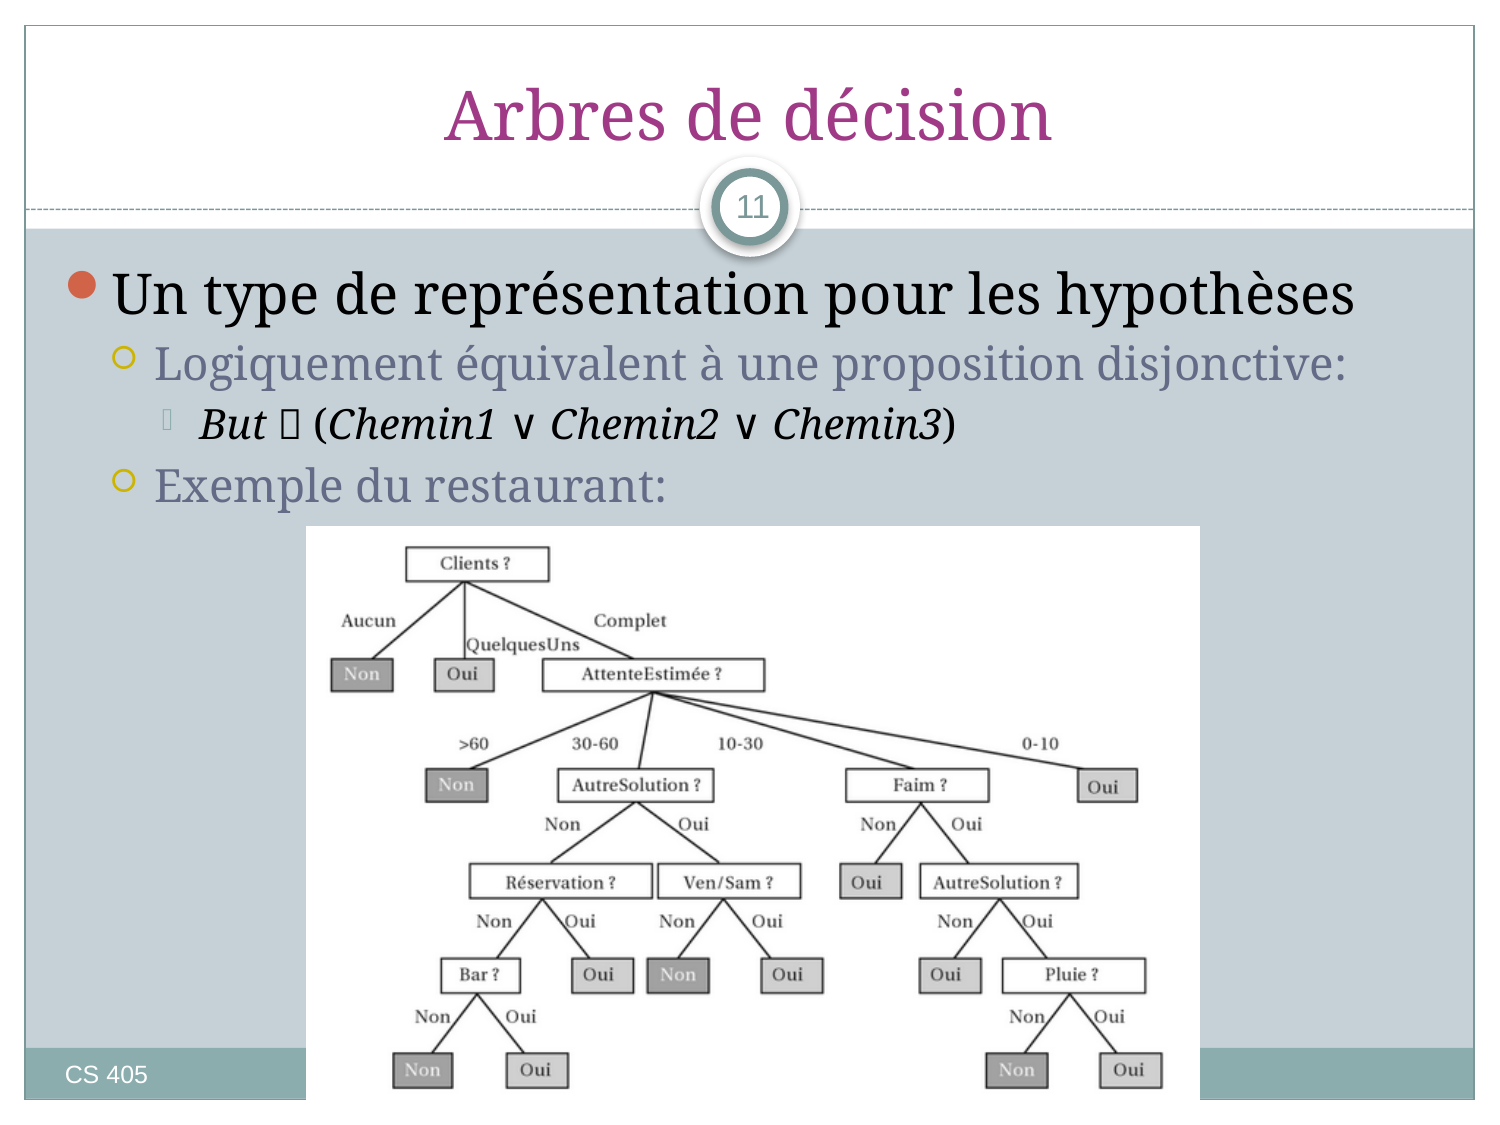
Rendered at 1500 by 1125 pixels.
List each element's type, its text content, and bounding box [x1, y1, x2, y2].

footer CS 405 [50, 1051, 299, 1112]
picture [306, 526, 1200, 1120]
slide_number 11 [715, 168, 791, 241]
title Arbres de décision [49, 37, 1450, 162]
list Un type de représentation pour les hypothèses Logiquement équivalent à une proposition disjonctive: But  (Chemin1 ∨ Chemin2 ∨ Chemin3) Exemple du restaurant: [49, 250, 1445, 1052]
